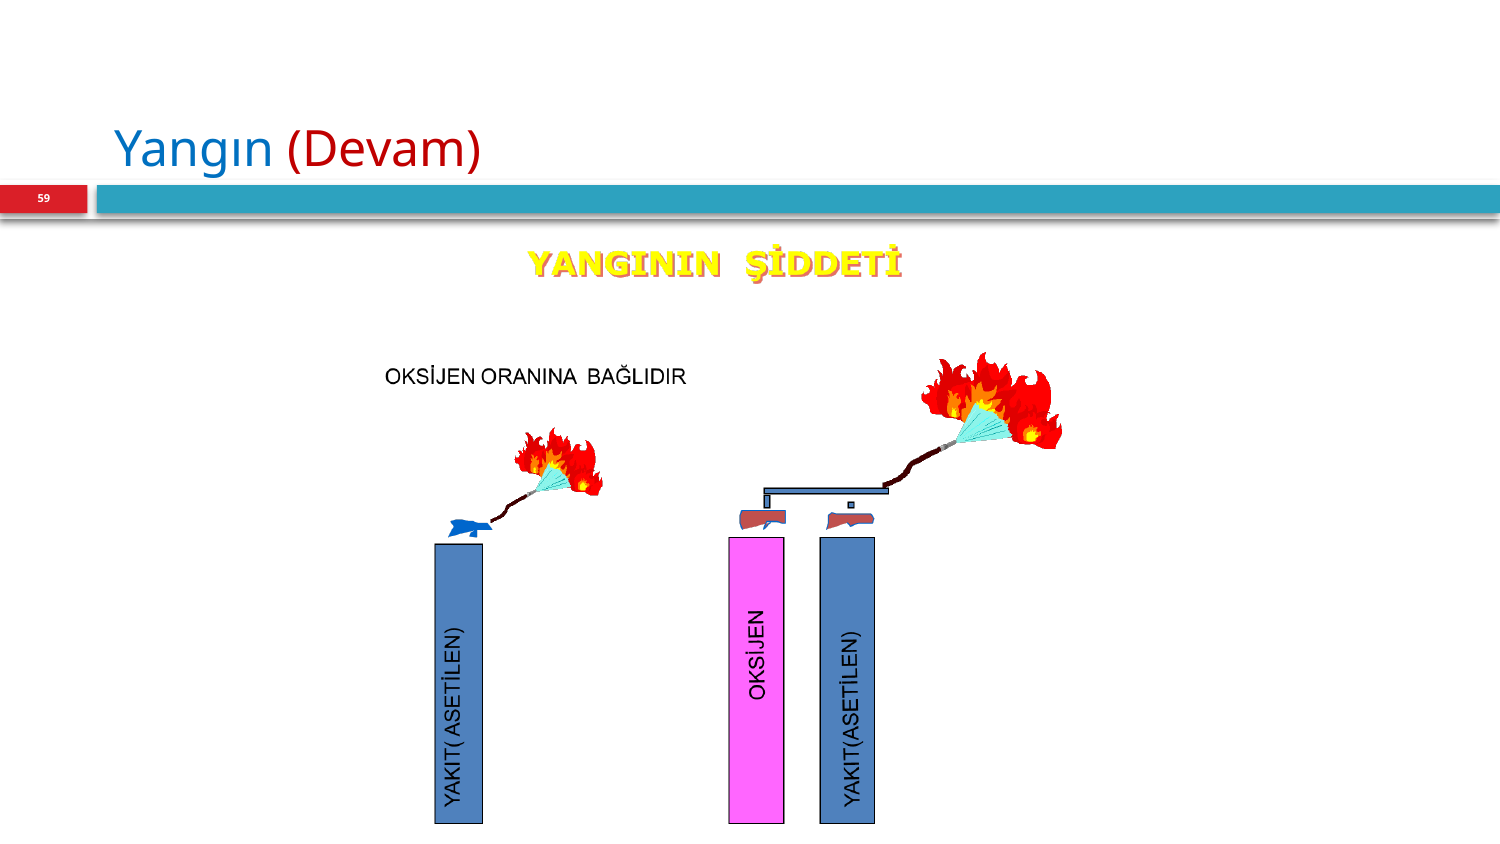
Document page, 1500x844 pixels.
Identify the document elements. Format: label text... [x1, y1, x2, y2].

picture [336, 232, 1096, 824]
slide_number 59 [0, 184, 88, 215]
title Yangın (Devam) [99, 19, 1483, 185]
